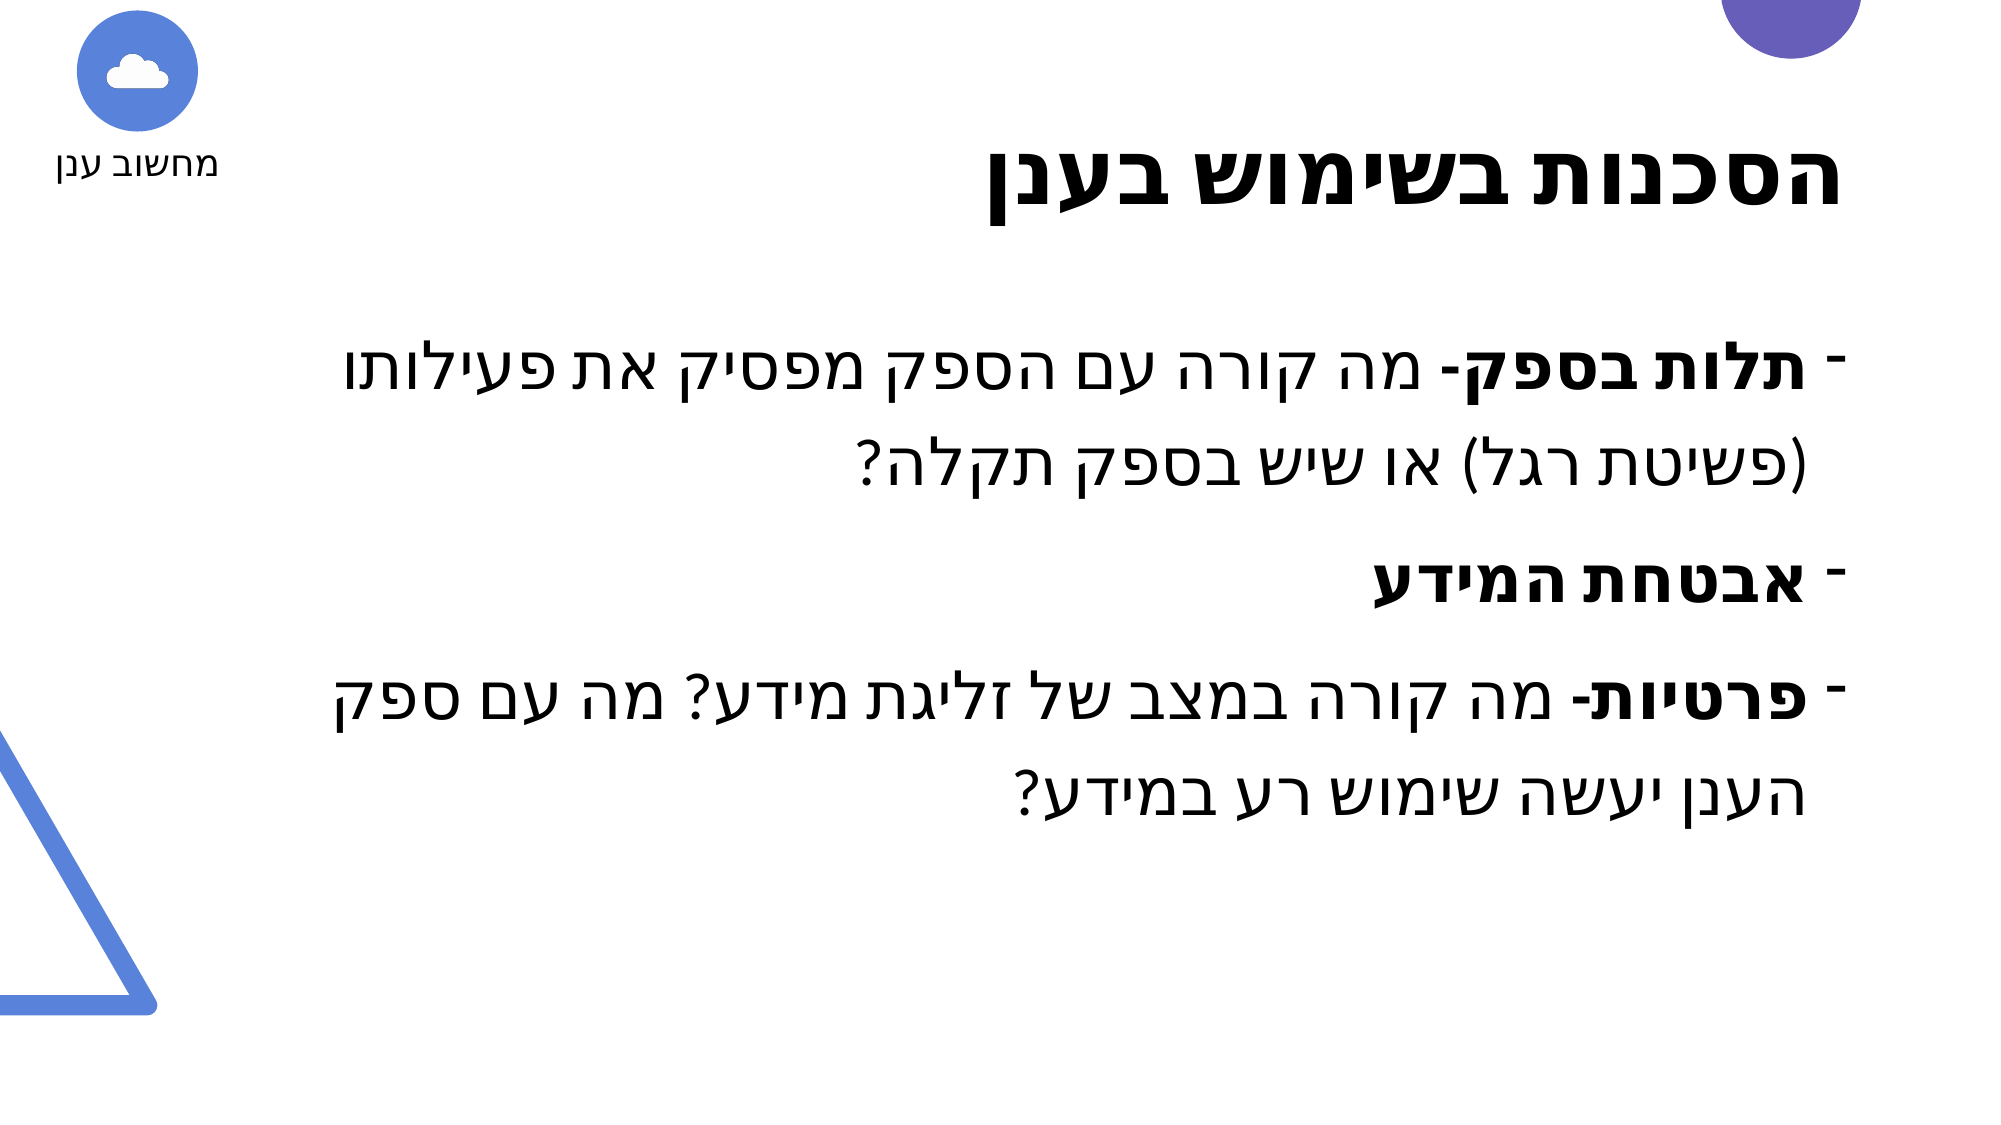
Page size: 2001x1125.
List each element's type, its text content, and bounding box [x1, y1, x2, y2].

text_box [47, 10, 227, 193]
list תלות בספק- מה קורה עם הספק מפסיק את פעילותו (פשיטת רגל) או שיש בספק תקלה? אבטחת המידע פרטיות- מה קורה במצב של זליגת מידע? מה עם ספק הענן יעשה שימוש רע במידע? [285, 299, 1863, 1044]
title הסכנות בשימוש בענן [137, 66, 1863, 284]
